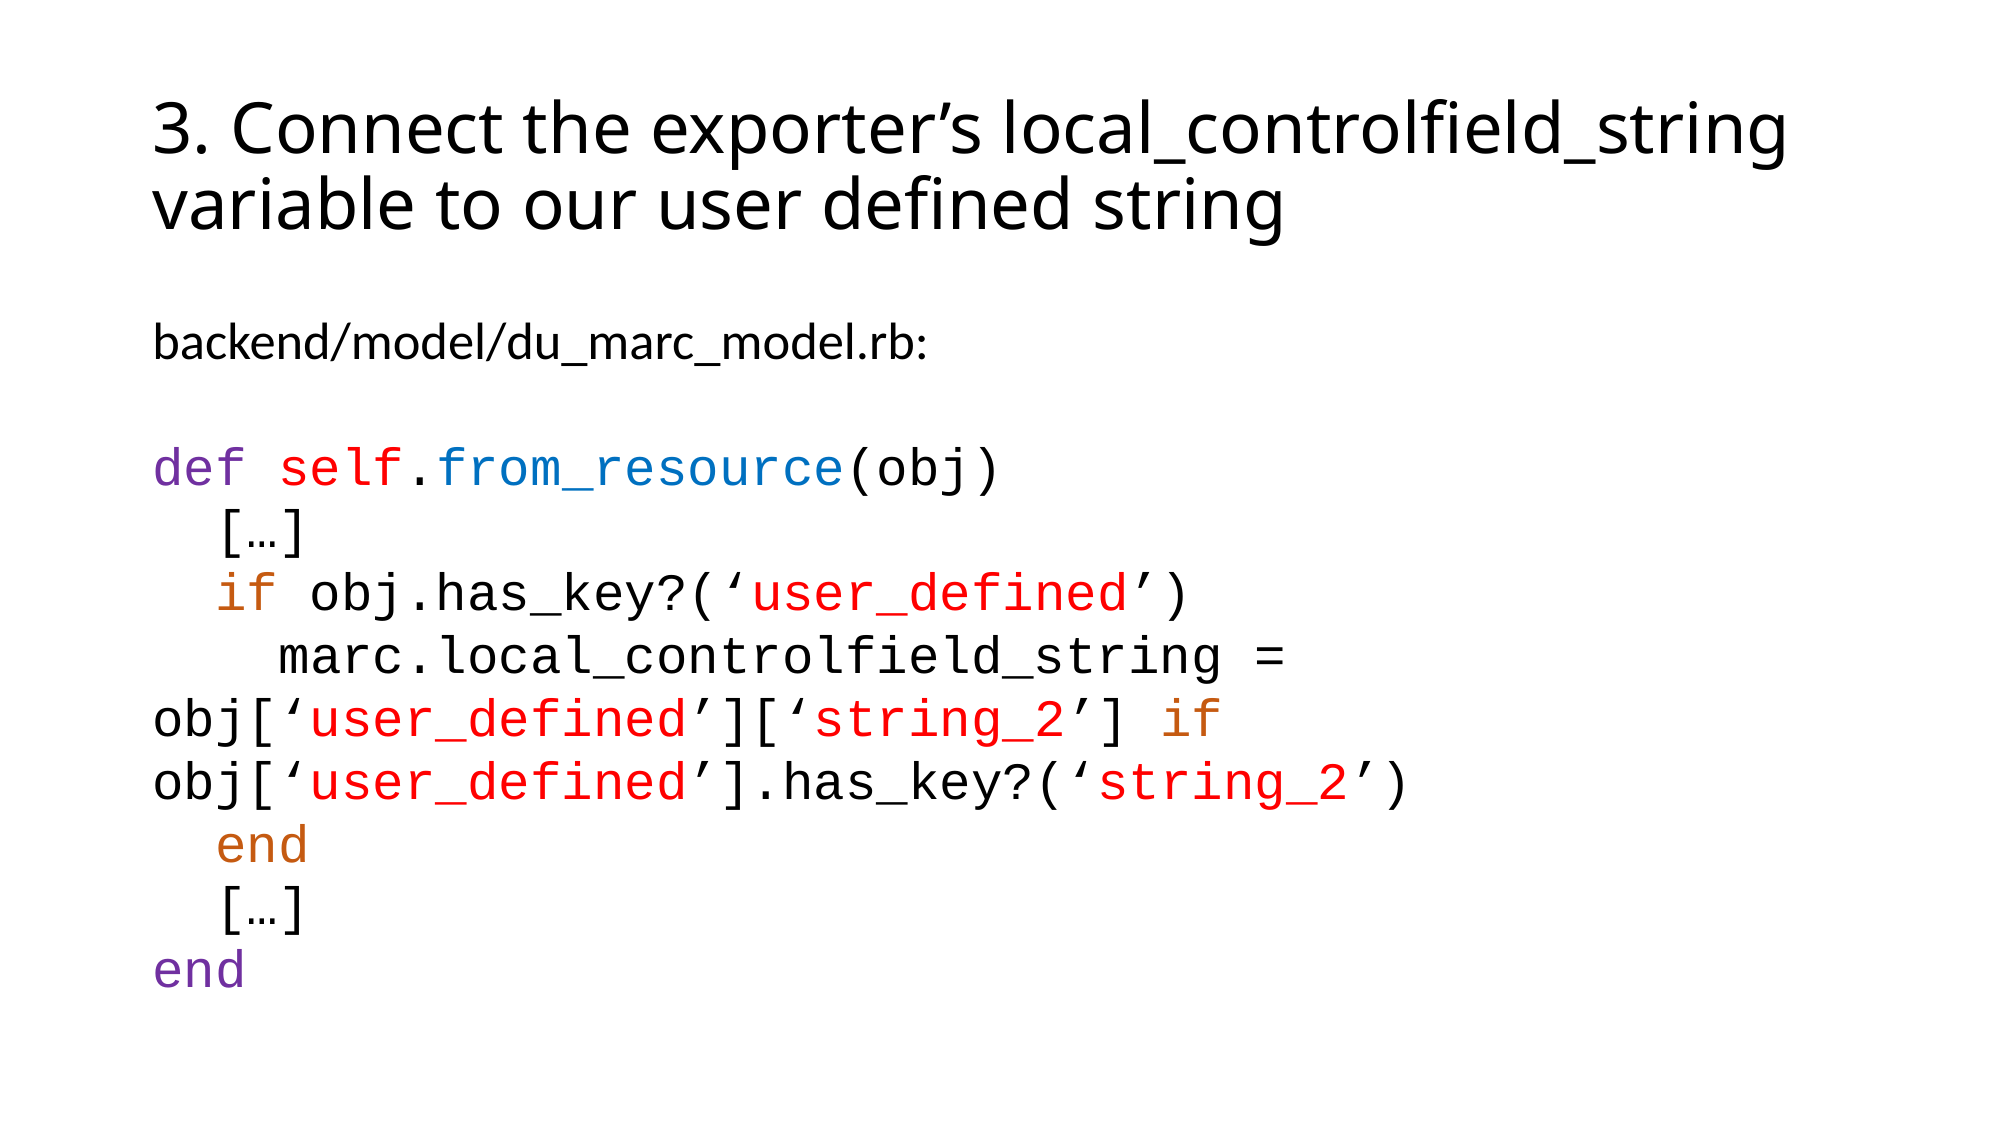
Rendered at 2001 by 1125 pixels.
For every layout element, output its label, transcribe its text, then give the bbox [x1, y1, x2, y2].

title 3. Connect the exporter’s local_controlfield_string variable to our user defined string [137, 59, 1863, 278]
list backend/model/du_marc_model.rb: def self.from_resource(obj) […] if obj.has_key?(‘user_defined’) marc.local_controlfield_string = obj[‘user_defined’][‘string_2’] if obj[‘user_defined’].has_key?(‘string_2’) end […] end [137, 299, 1863, 1014]
